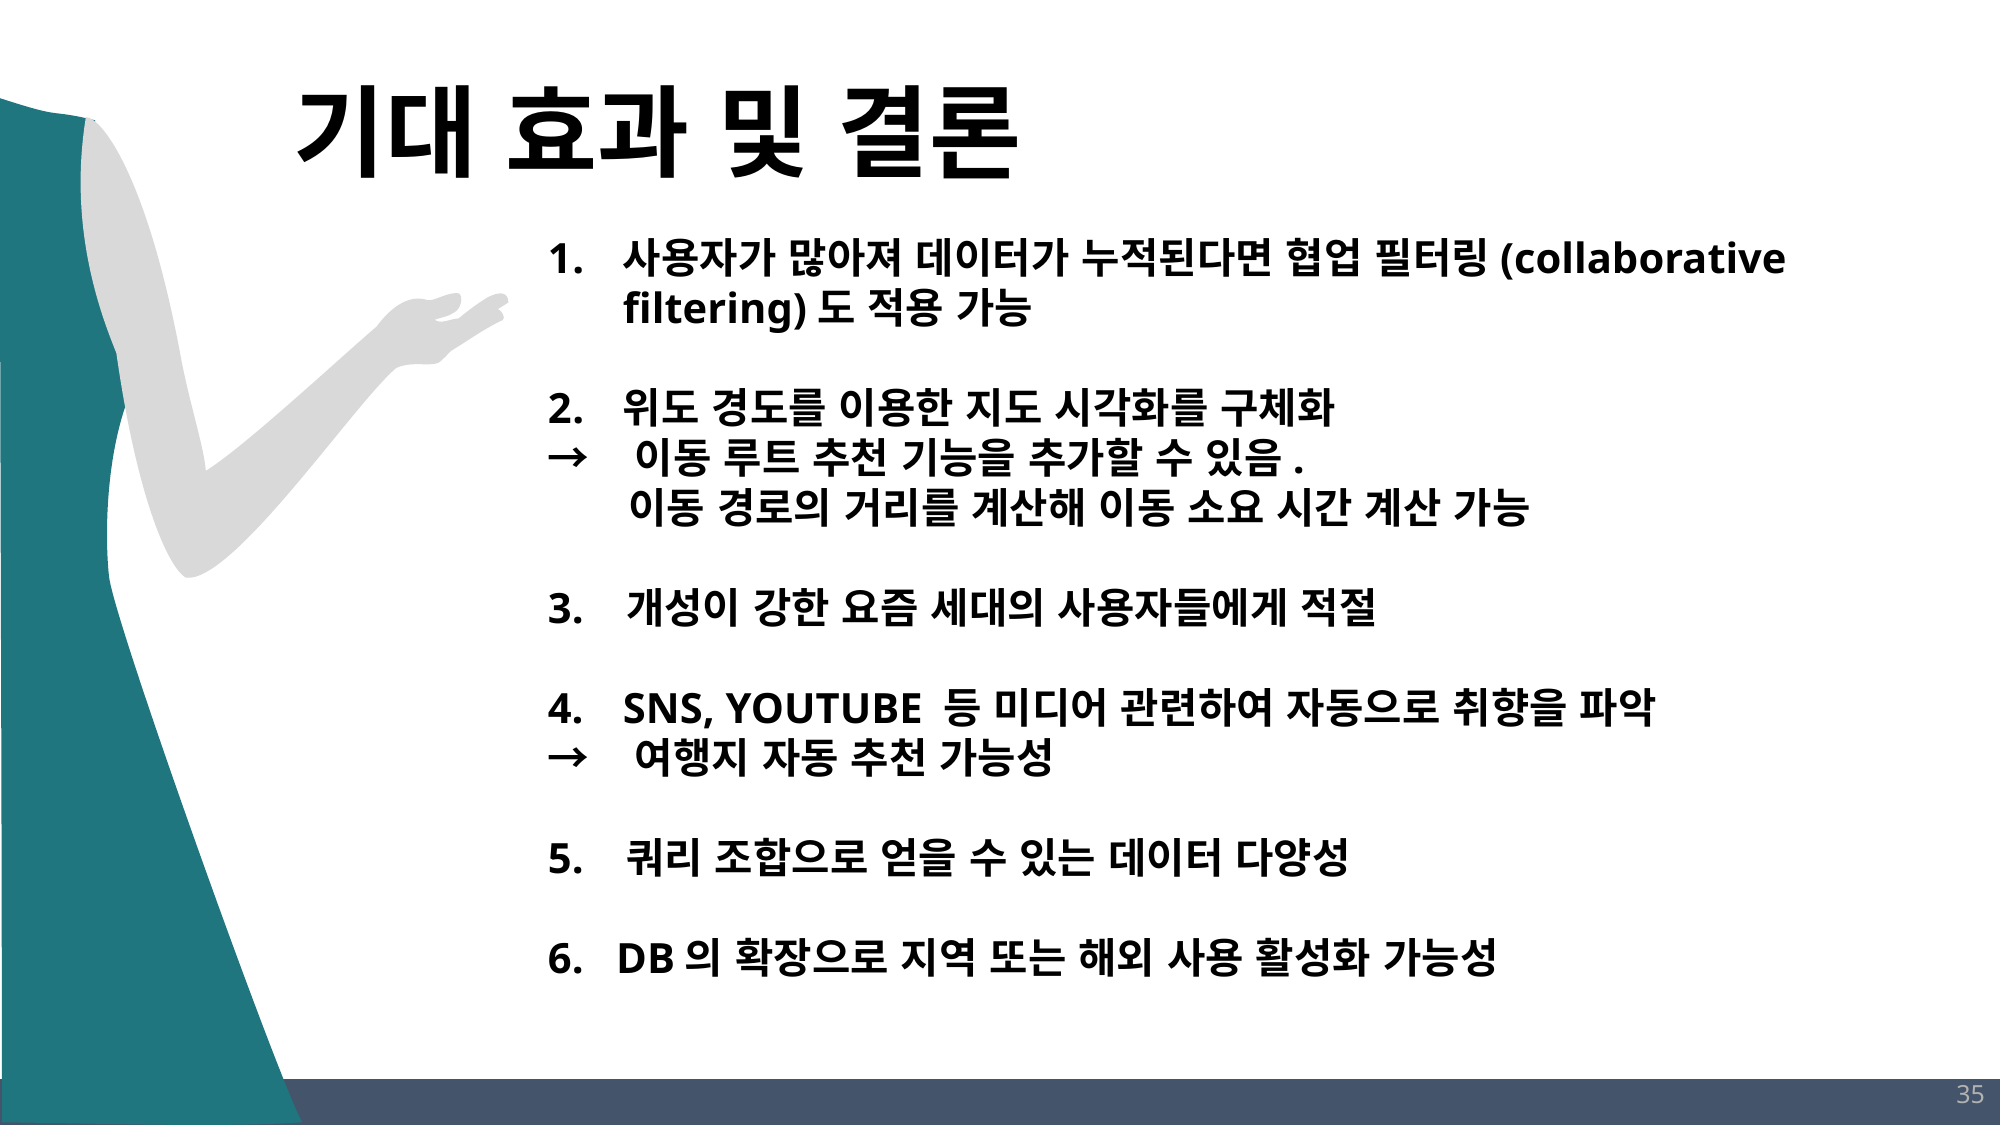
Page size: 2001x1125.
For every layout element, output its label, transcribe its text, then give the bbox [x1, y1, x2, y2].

list 기대 효과 및 결론 [221, 77, 1094, 197]
slide_number 35 [1550, 1065, 2000, 1125]
text_box [0, 97, 304, 1125]
text_box [79, 115, 510, 579]
text_box 사용자가 많아져 데이터가 누적된다면 협업 필터링(collaborative filtering)도 적용 가능 위도 경도를 이용한 지도 시각화를 구체화 → 이동 루트 추천 기능을 추가할 수 있음. 이동 경로의 거리를 계산해 이동 소요 시간 계산 가능 3. 개성이 강한 요즘 세대의 사용자들에게 적절 SNS, YOUTUBE 등 미디어 관련하여 자동으로 취향을 파악 → 여행지 자동 추천 가능성 5. 쿼리 조합으로 얻을 수 있는 데이터 다양성 6. DB의 확장으로 지역 또는 해외 사용 활성화 가능성 [533, 224, 1856, 1040]
